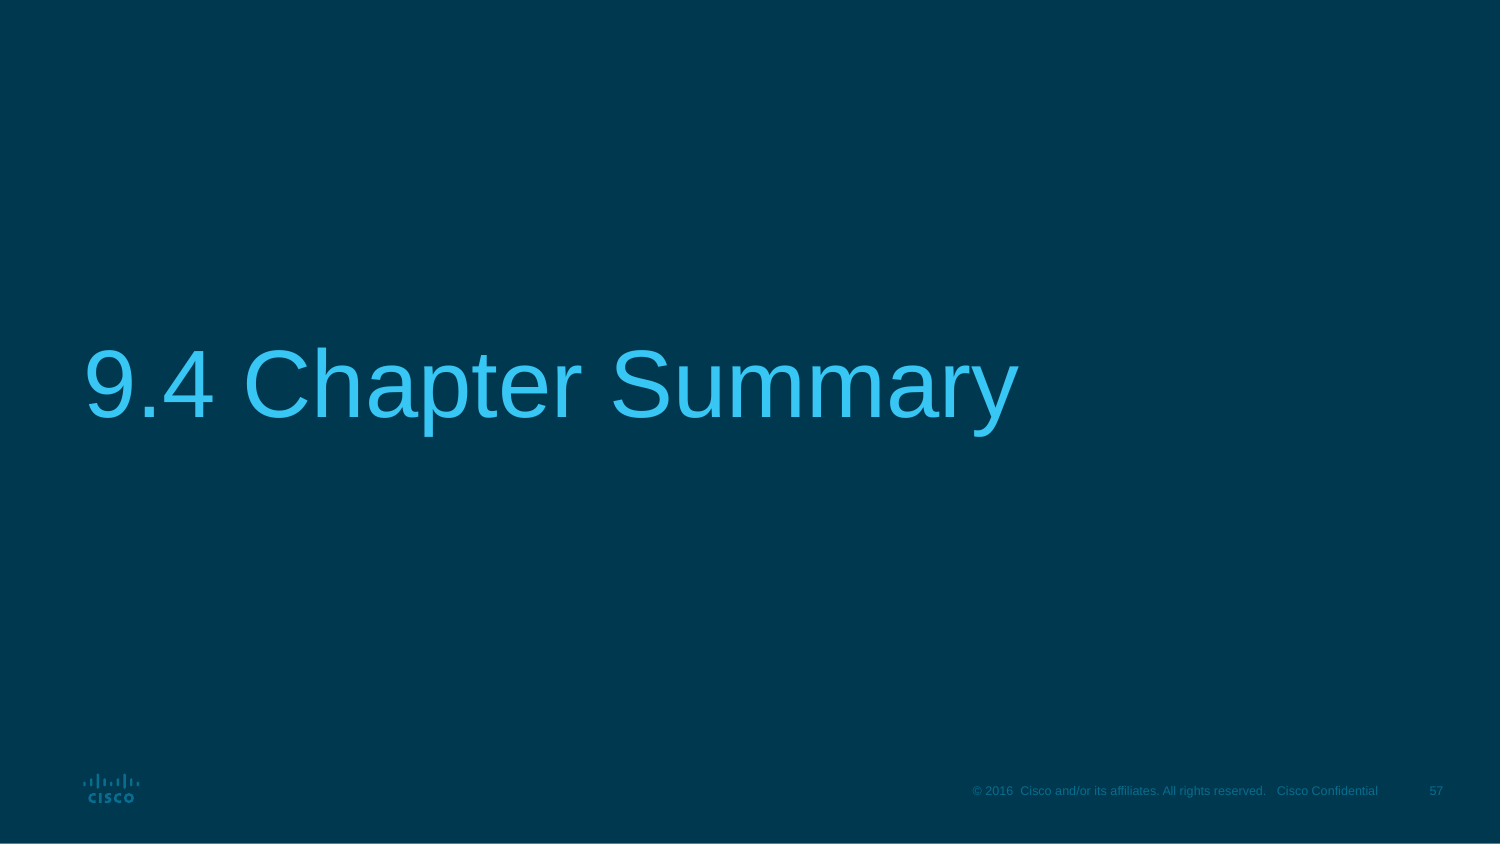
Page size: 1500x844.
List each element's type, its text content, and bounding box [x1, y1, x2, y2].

title 9.4 Chapter Summary [68, 150, 1315, 446]
